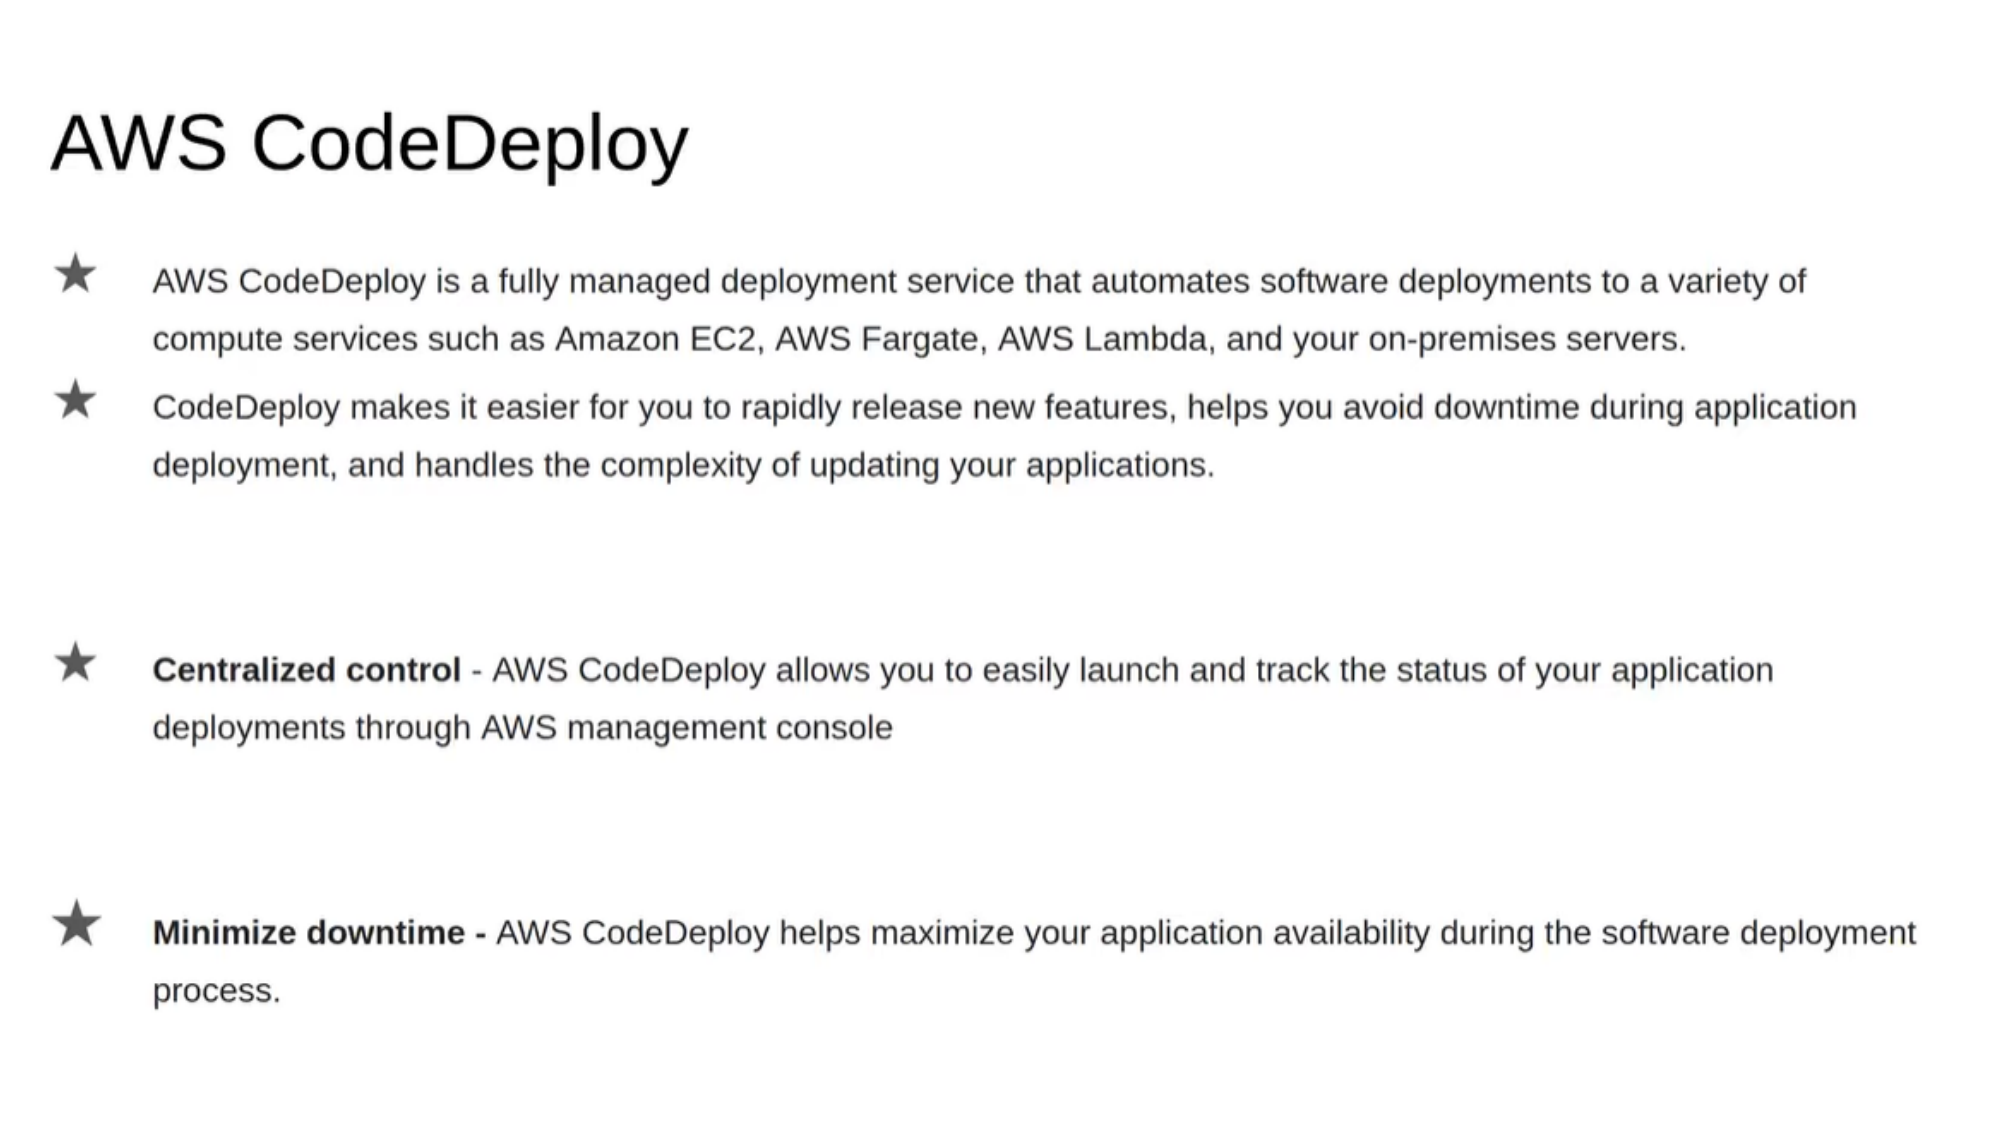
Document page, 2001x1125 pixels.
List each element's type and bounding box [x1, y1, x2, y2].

picture [25, 58, 1975, 1066]
